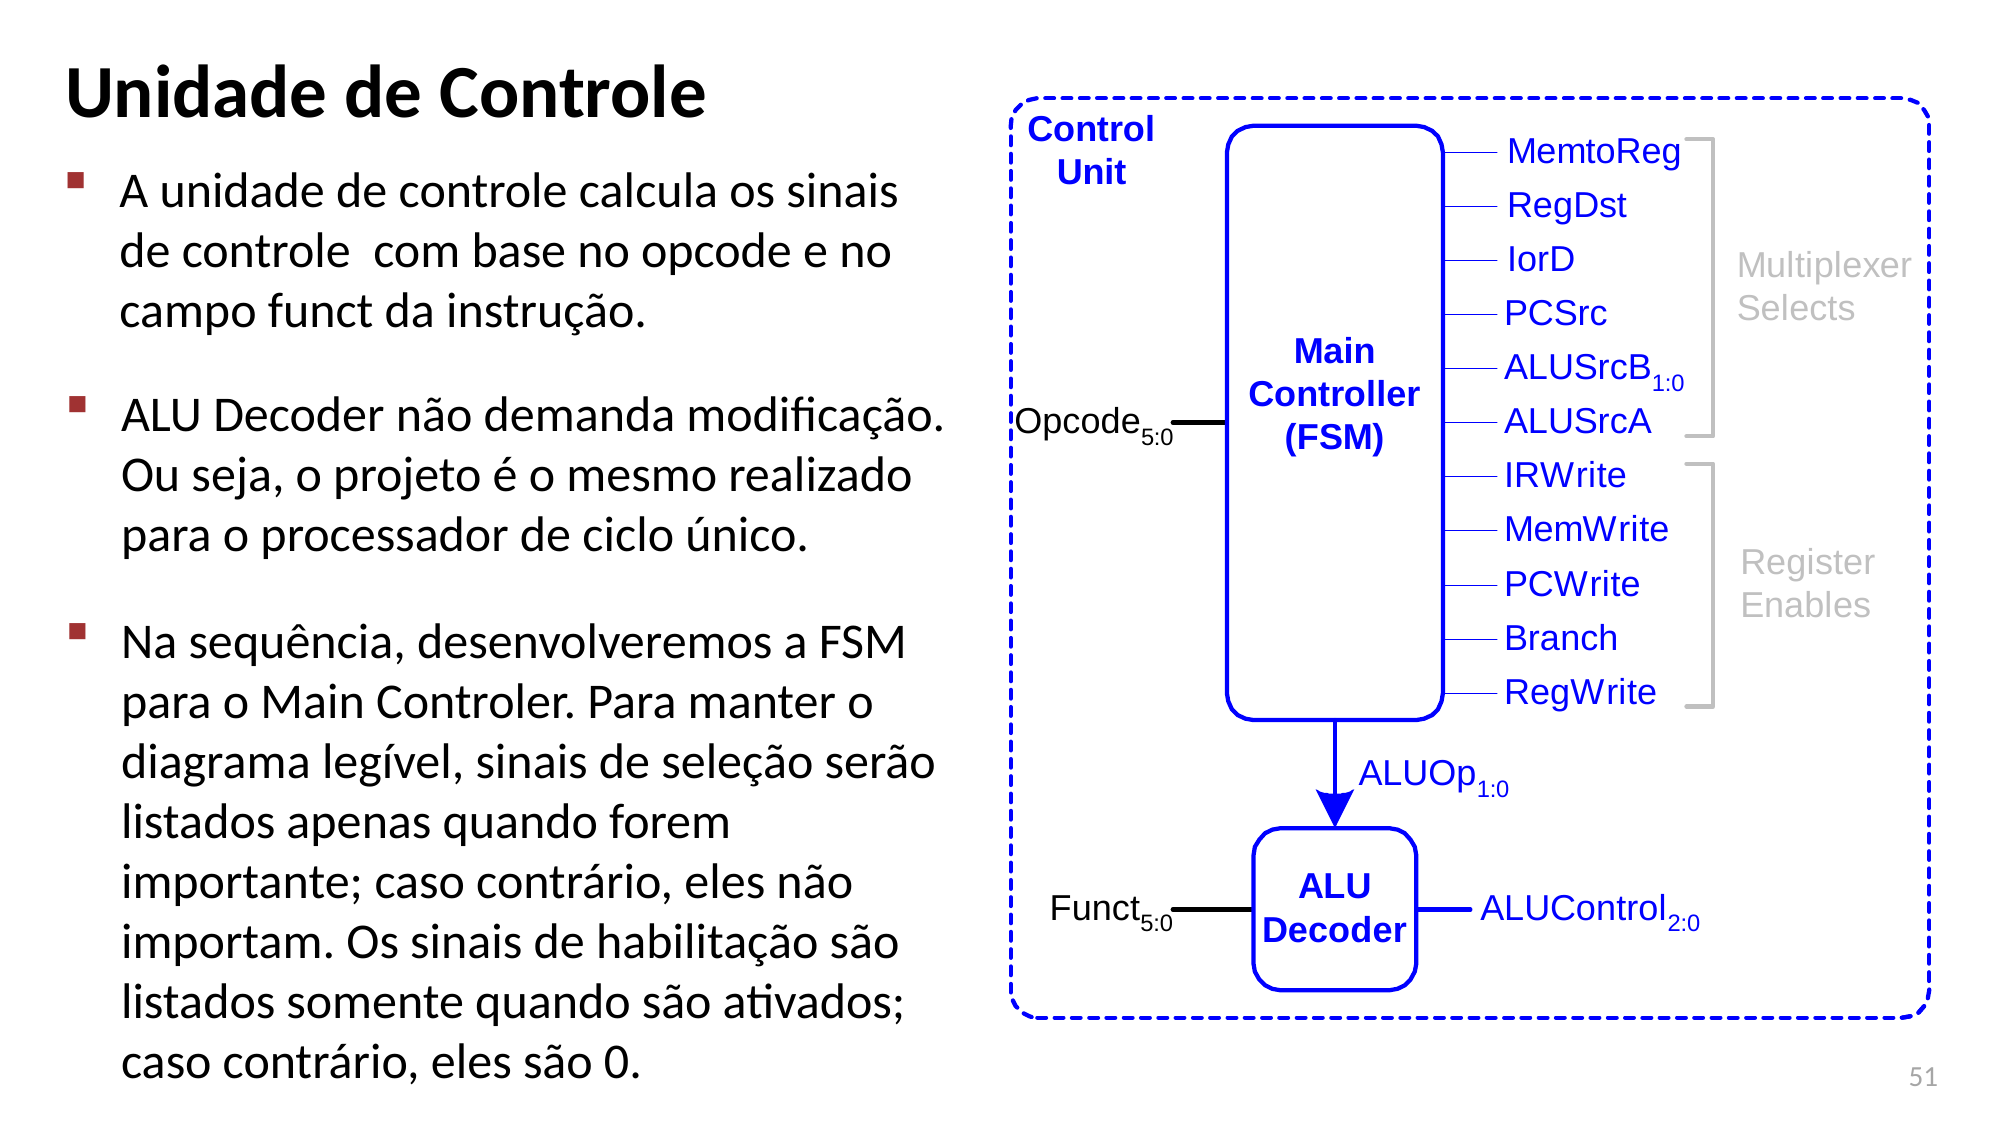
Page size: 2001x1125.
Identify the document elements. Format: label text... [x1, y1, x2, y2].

title Unidade de Controle [50, 24, 1554, 150]
text_box A unidade de controle calcula os sinais de controle com base no opcode e no campo funct da instrução. [48, 149, 927, 345]
text_box ALU Decoder não demanda modificação. Ou seja, o projeto é o mesmo realizado para o processador de ciclo único. [50, 373, 971, 569]
text_box Na sequência, desenvolveremos a FSM para o Main Controler. Para manter o diagrama legível, sinais de seleção serão listados apenas quando forem importante; caso contrário, eles não importam. Os sinais de habilitação são listados somente quando são ativados; caso contrário, eles são 0. [50, 601, 992, 1096]
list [976, 87, 1988, 1030]
